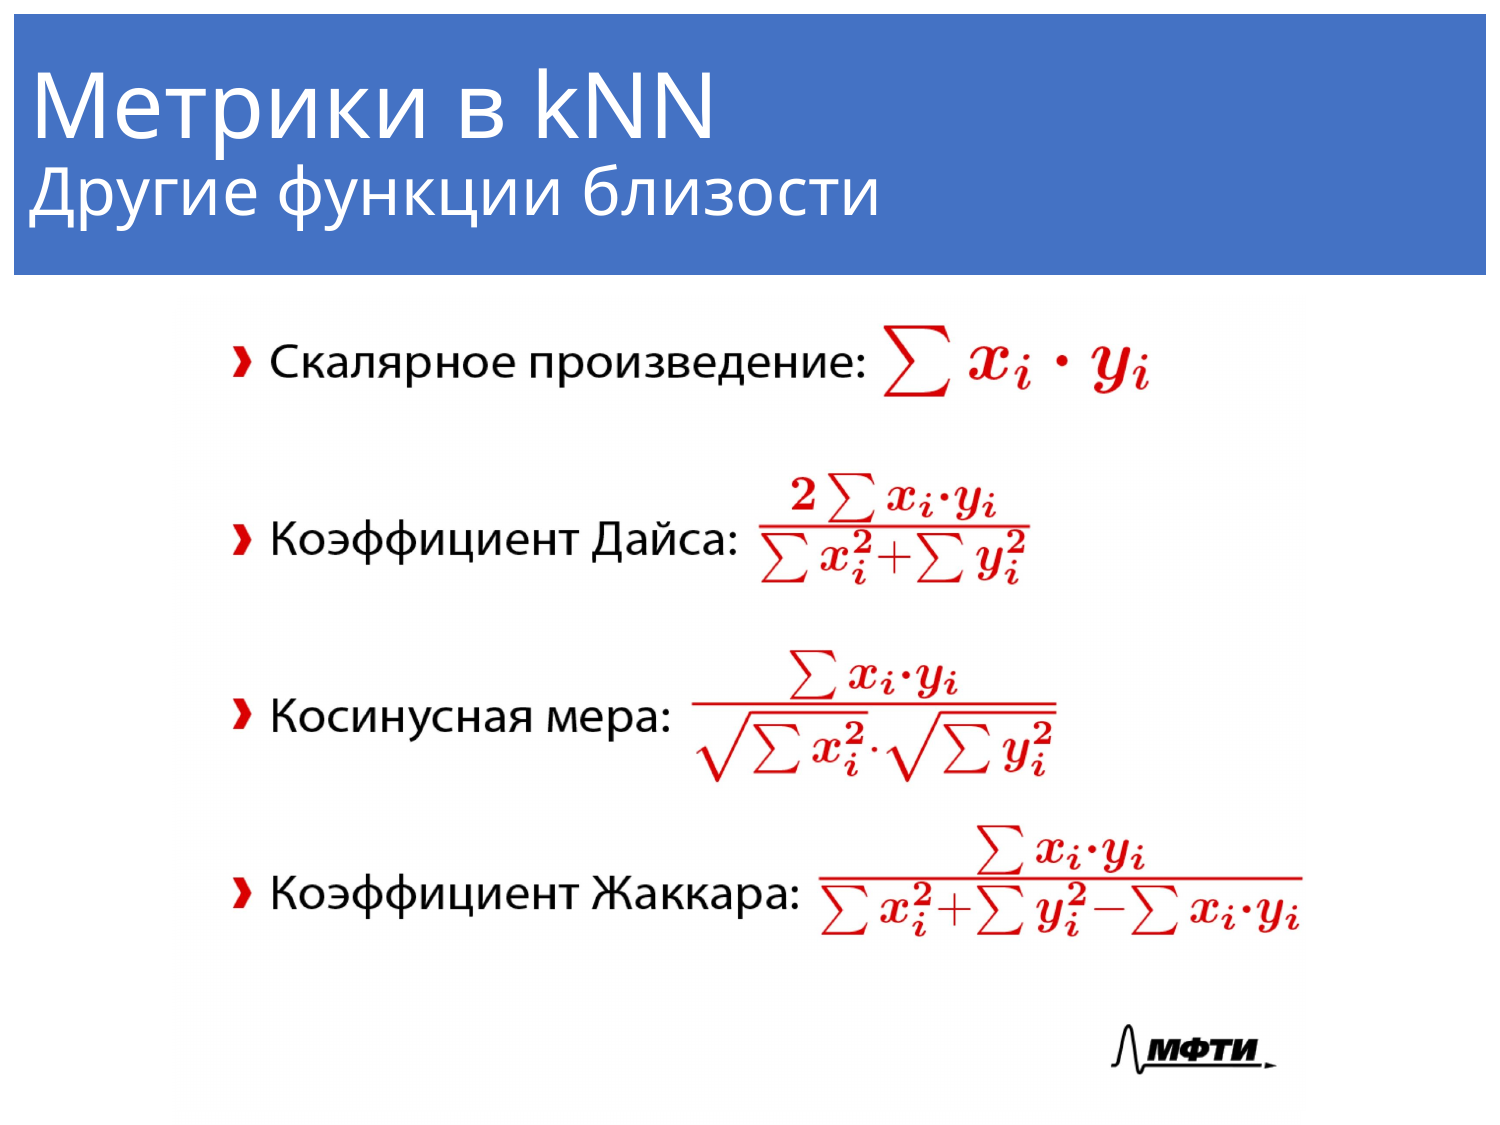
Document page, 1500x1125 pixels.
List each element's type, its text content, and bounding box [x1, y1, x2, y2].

picture [172, 295, 1306, 1125]
title Метрики в kNN Другие функции близости [14, 14, 1486, 275]
